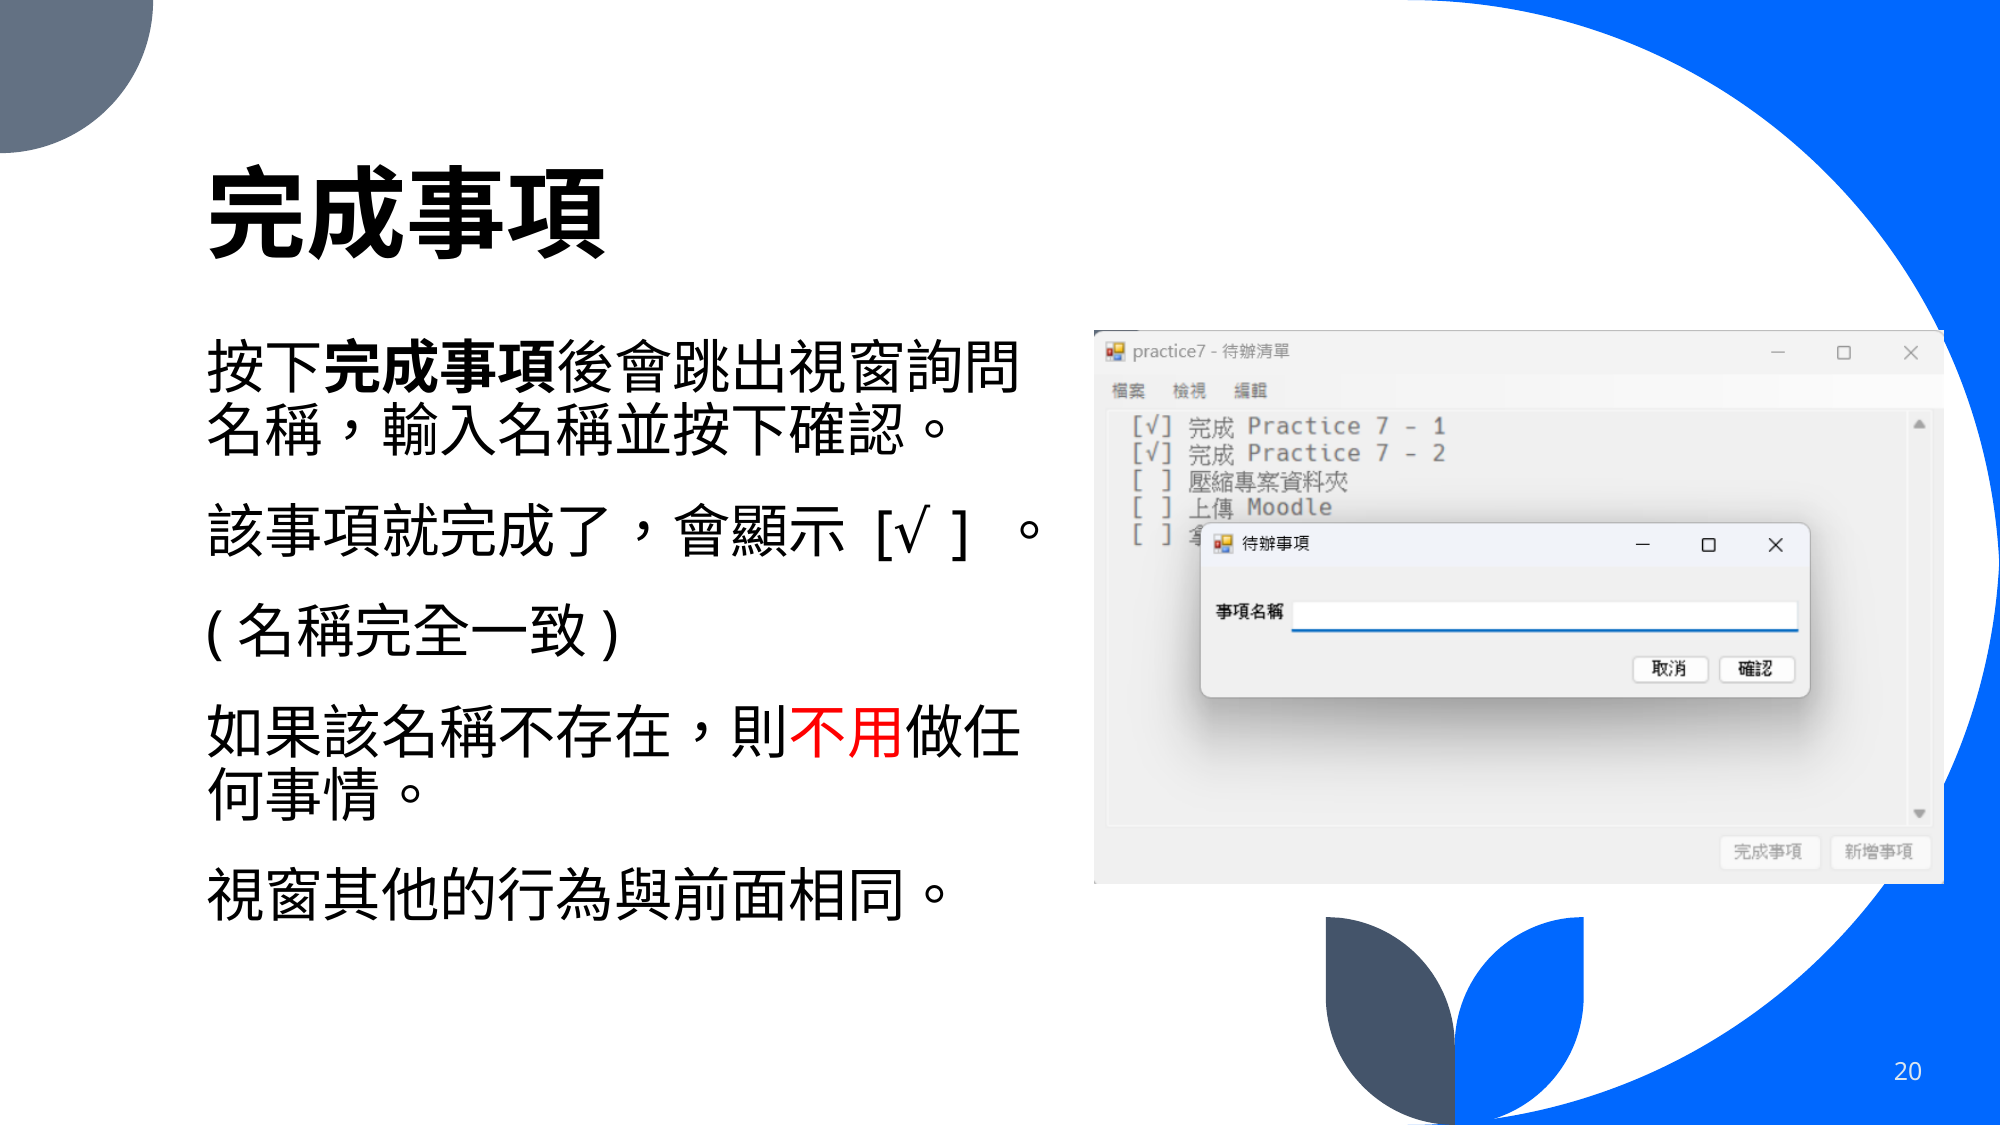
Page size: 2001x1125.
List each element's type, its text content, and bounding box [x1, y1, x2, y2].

list 按下完成事項後會跳出視窗詢問名稱，輸入名稱並按下確認。 該事項就完成了，會顯示 [√] 。 (名稱完全一致) 如果該名稱不存在，則不用做任何事情。 視窗其他的行為與前面相同。 [191, 330, 1094, 884]
picture [1094, 330, 1944, 884]
title 完成事項 [191, 62, 1796, 280]
slide_number 20 [1665, 1042, 1938, 1103]
